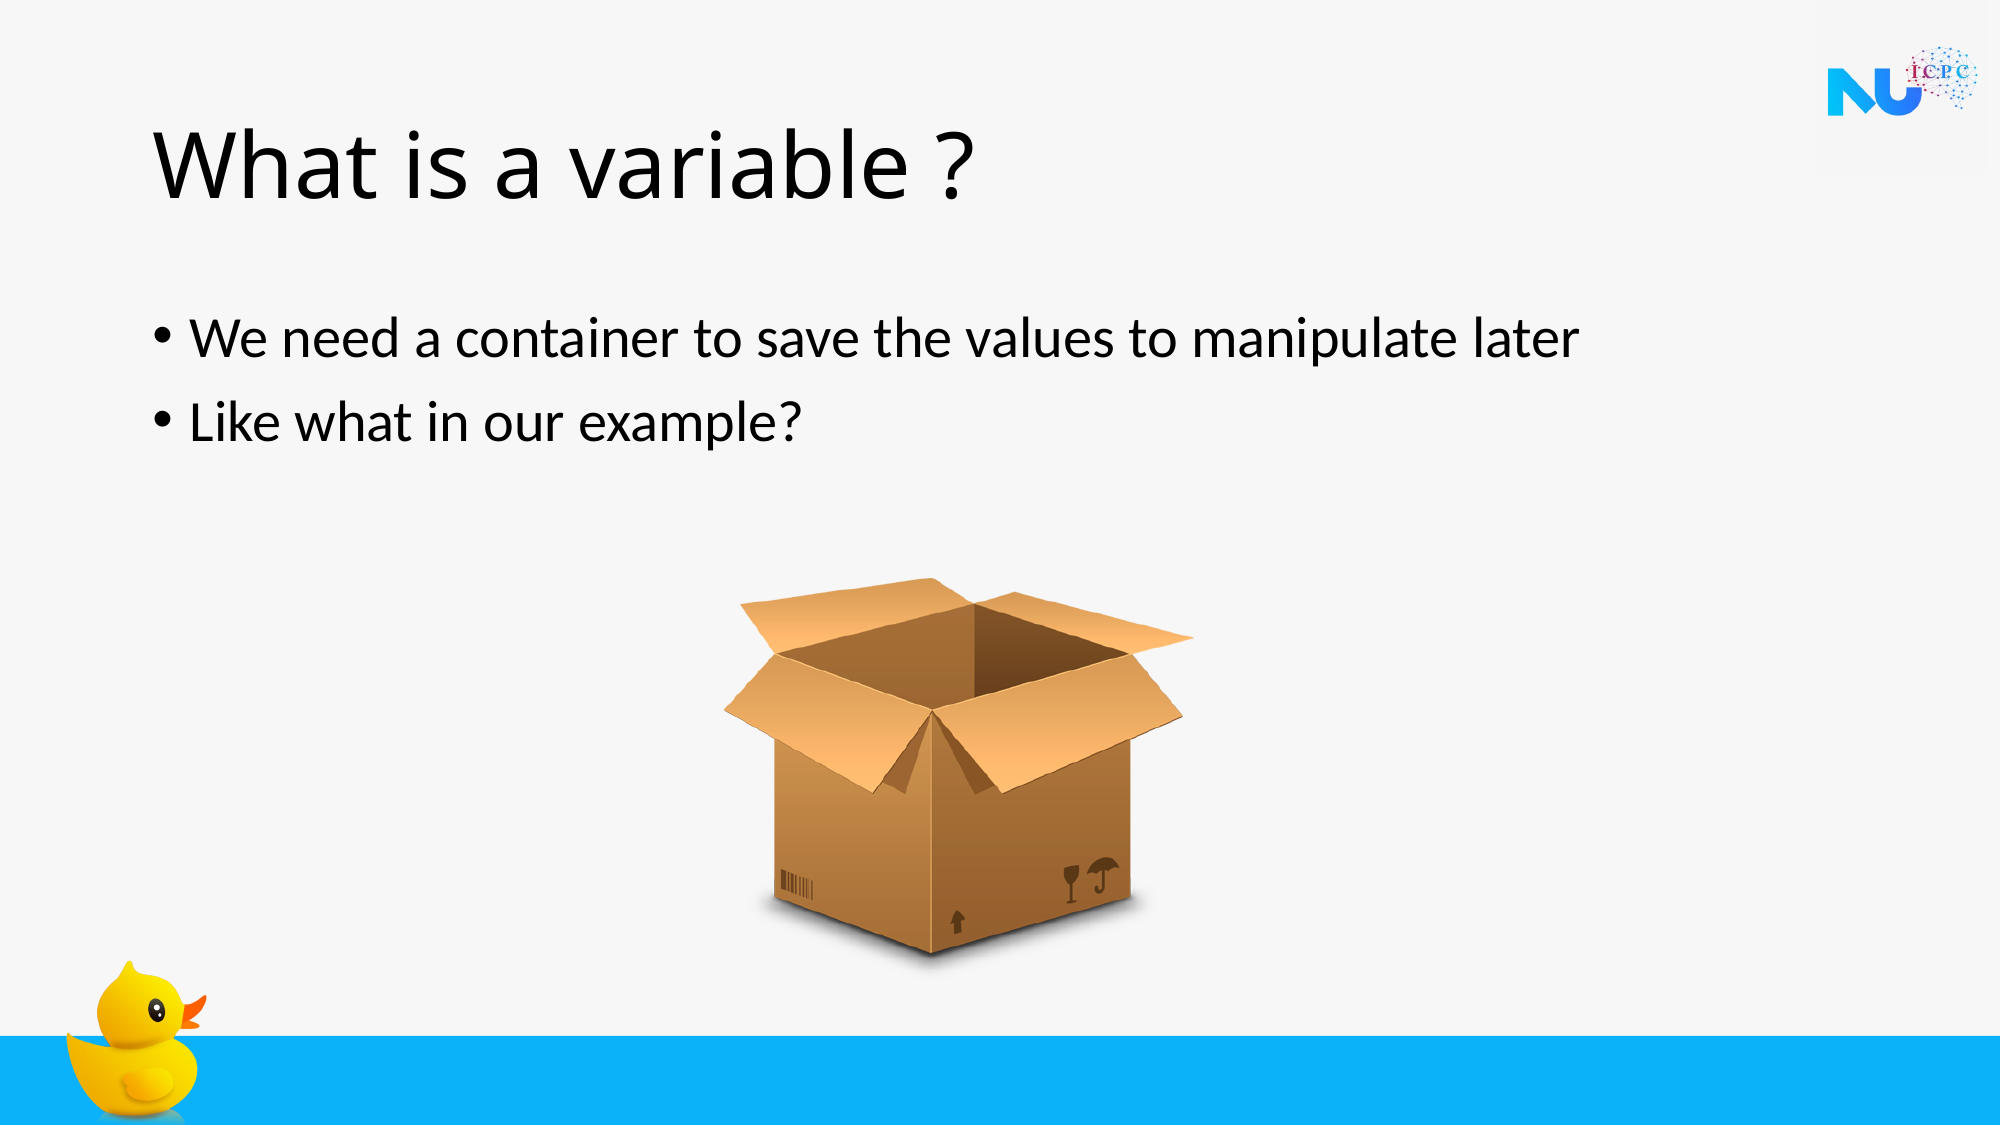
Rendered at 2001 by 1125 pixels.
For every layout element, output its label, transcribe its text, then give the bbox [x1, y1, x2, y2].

picture [722, 544, 1194, 1015]
title What is a variable ? [137, 59, 1863, 278]
picture [1814, 0, 1988, 174]
picture [0, 953, 276, 1125]
list We need a container to save the values to manipulate later Like what in our example? [137, 299, 1863, 1014]
